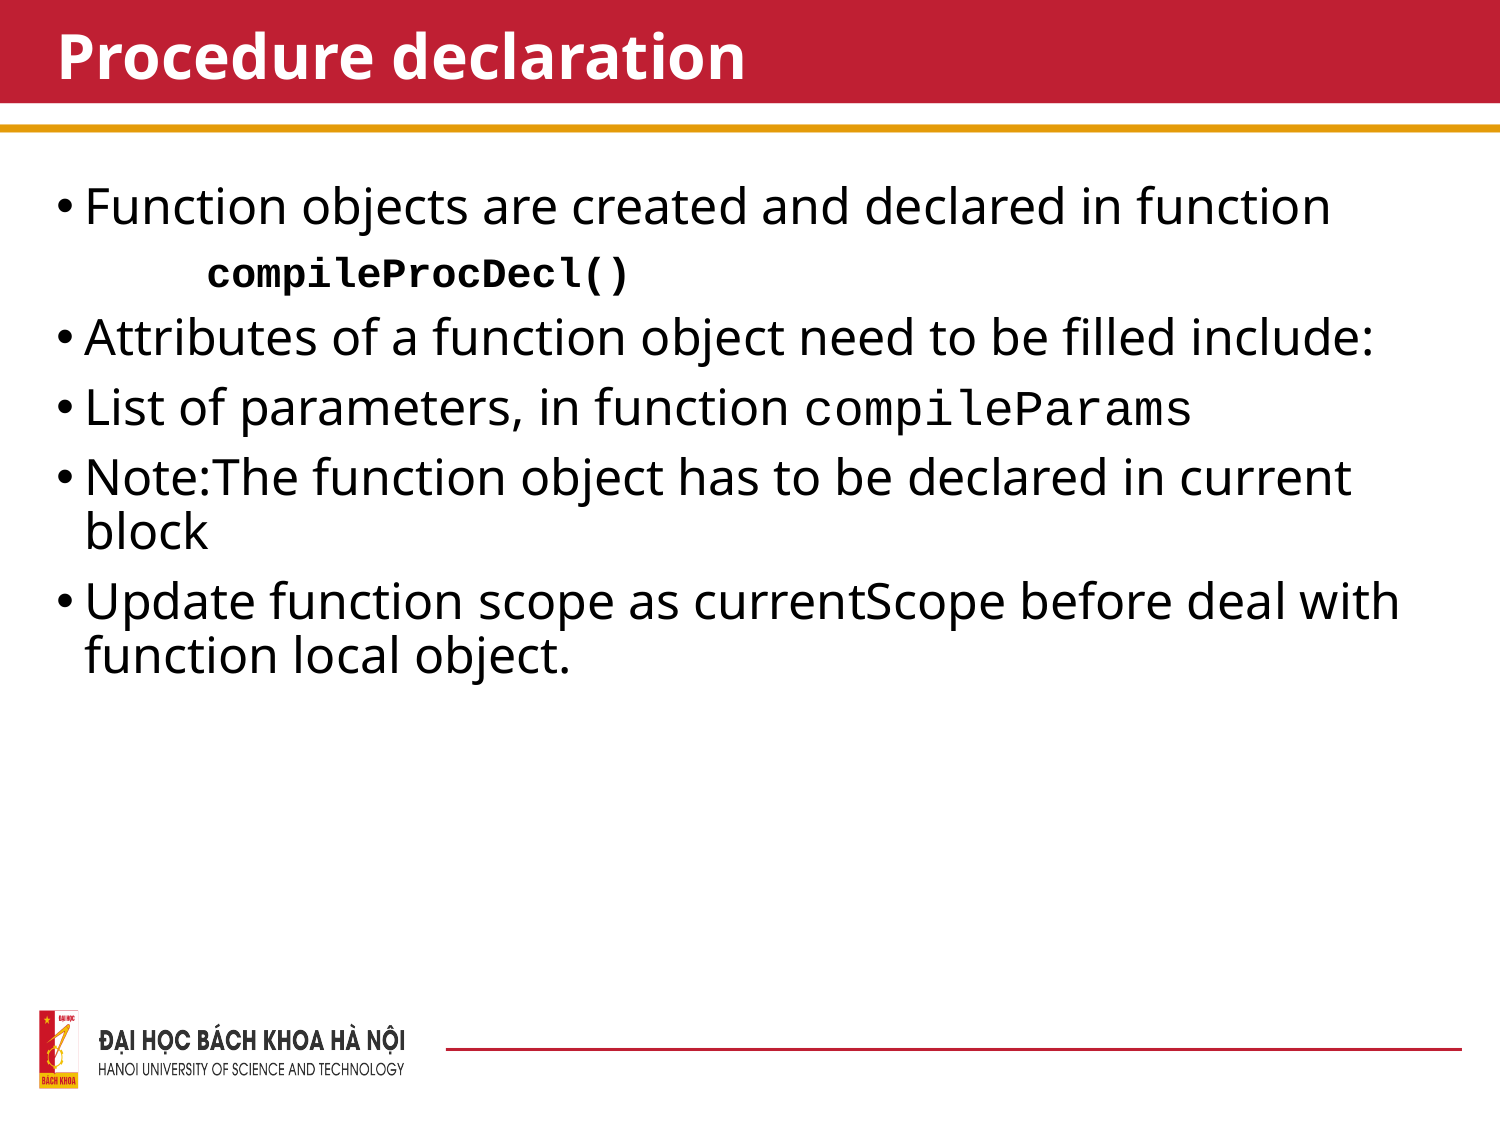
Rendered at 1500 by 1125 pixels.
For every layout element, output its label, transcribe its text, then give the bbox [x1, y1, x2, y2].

picture [0, 0, 1500, 1125]
list Function objects are created and declared in function compileProcDecl() Attributes of a function object need to be filled include: List of parameters, in function compileParams Note:The function object has to be declared in current block Update function scope as currentScope before deal with function local object. [41, 173, 1459, 979]
title Procedure declaration [41, 18, 1459, 90]
